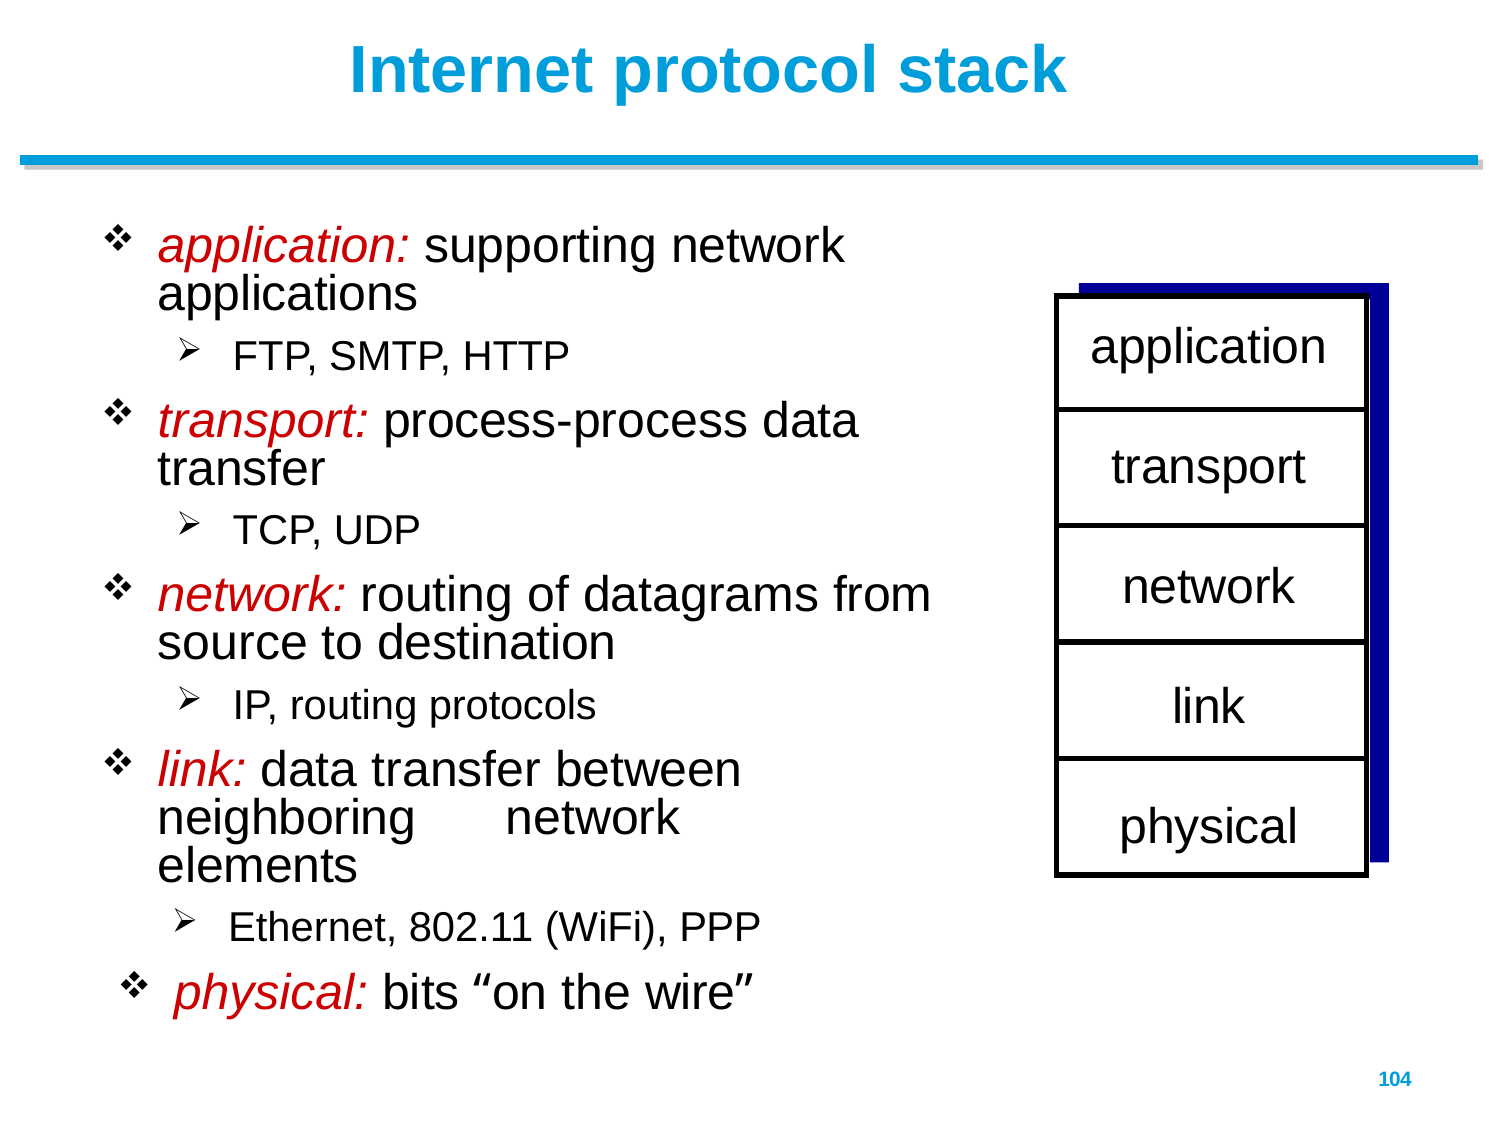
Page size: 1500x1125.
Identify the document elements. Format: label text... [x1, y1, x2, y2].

table_header application [1059, 299, 1364, 407]
table_cell link [1059, 645, 1364, 756]
text_box [1078, 283, 1389, 863]
slide_number 104 [1372, 1065, 1422, 1125]
title Internet protocol stack [13, 23, 1487, 214]
table_cell transport [1059, 412, 1364, 523]
table_cell physical [1059, 761, 1364, 872]
table_cell network [1059, 528, 1364, 639]
text_box application: supporting network applications FTP, SMTP, HTTP transport: process-process data transfer TCP, UDP network: routing of datagrams from source to destination IP, routing protocols link: data transfer between neighboring network elements Ethernet, 802.11 (WiFi), PPP physical: bits “on the wire” [99, 210, 936, 1020]
